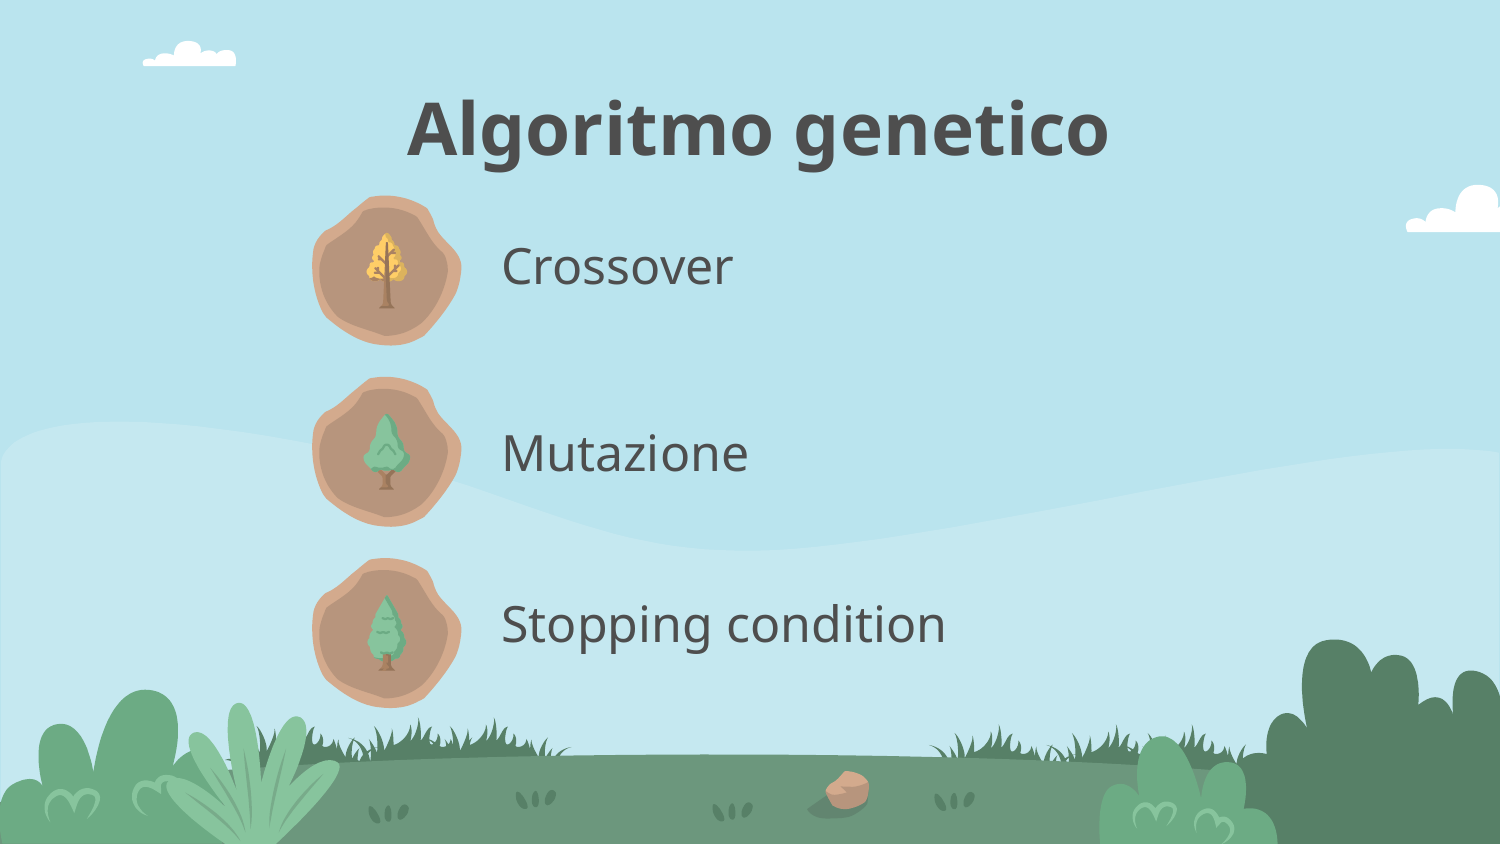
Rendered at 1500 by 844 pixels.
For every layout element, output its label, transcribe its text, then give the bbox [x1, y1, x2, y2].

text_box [311, 376, 462, 527]
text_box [367, 594, 407, 672]
subtitle Crossover [486, 234, 1188, 295]
subtitle Stopping condition [486, 592, 1188, 653]
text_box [366, 232, 408, 309]
title Algoritmo genetico [118, 88, 1382, 164]
subtitle Mutazione [486, 421, 1188, 482]
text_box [311, 195, 462, 346]
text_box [363, 413, 411, 490]
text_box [311, 557, 462, 709]
